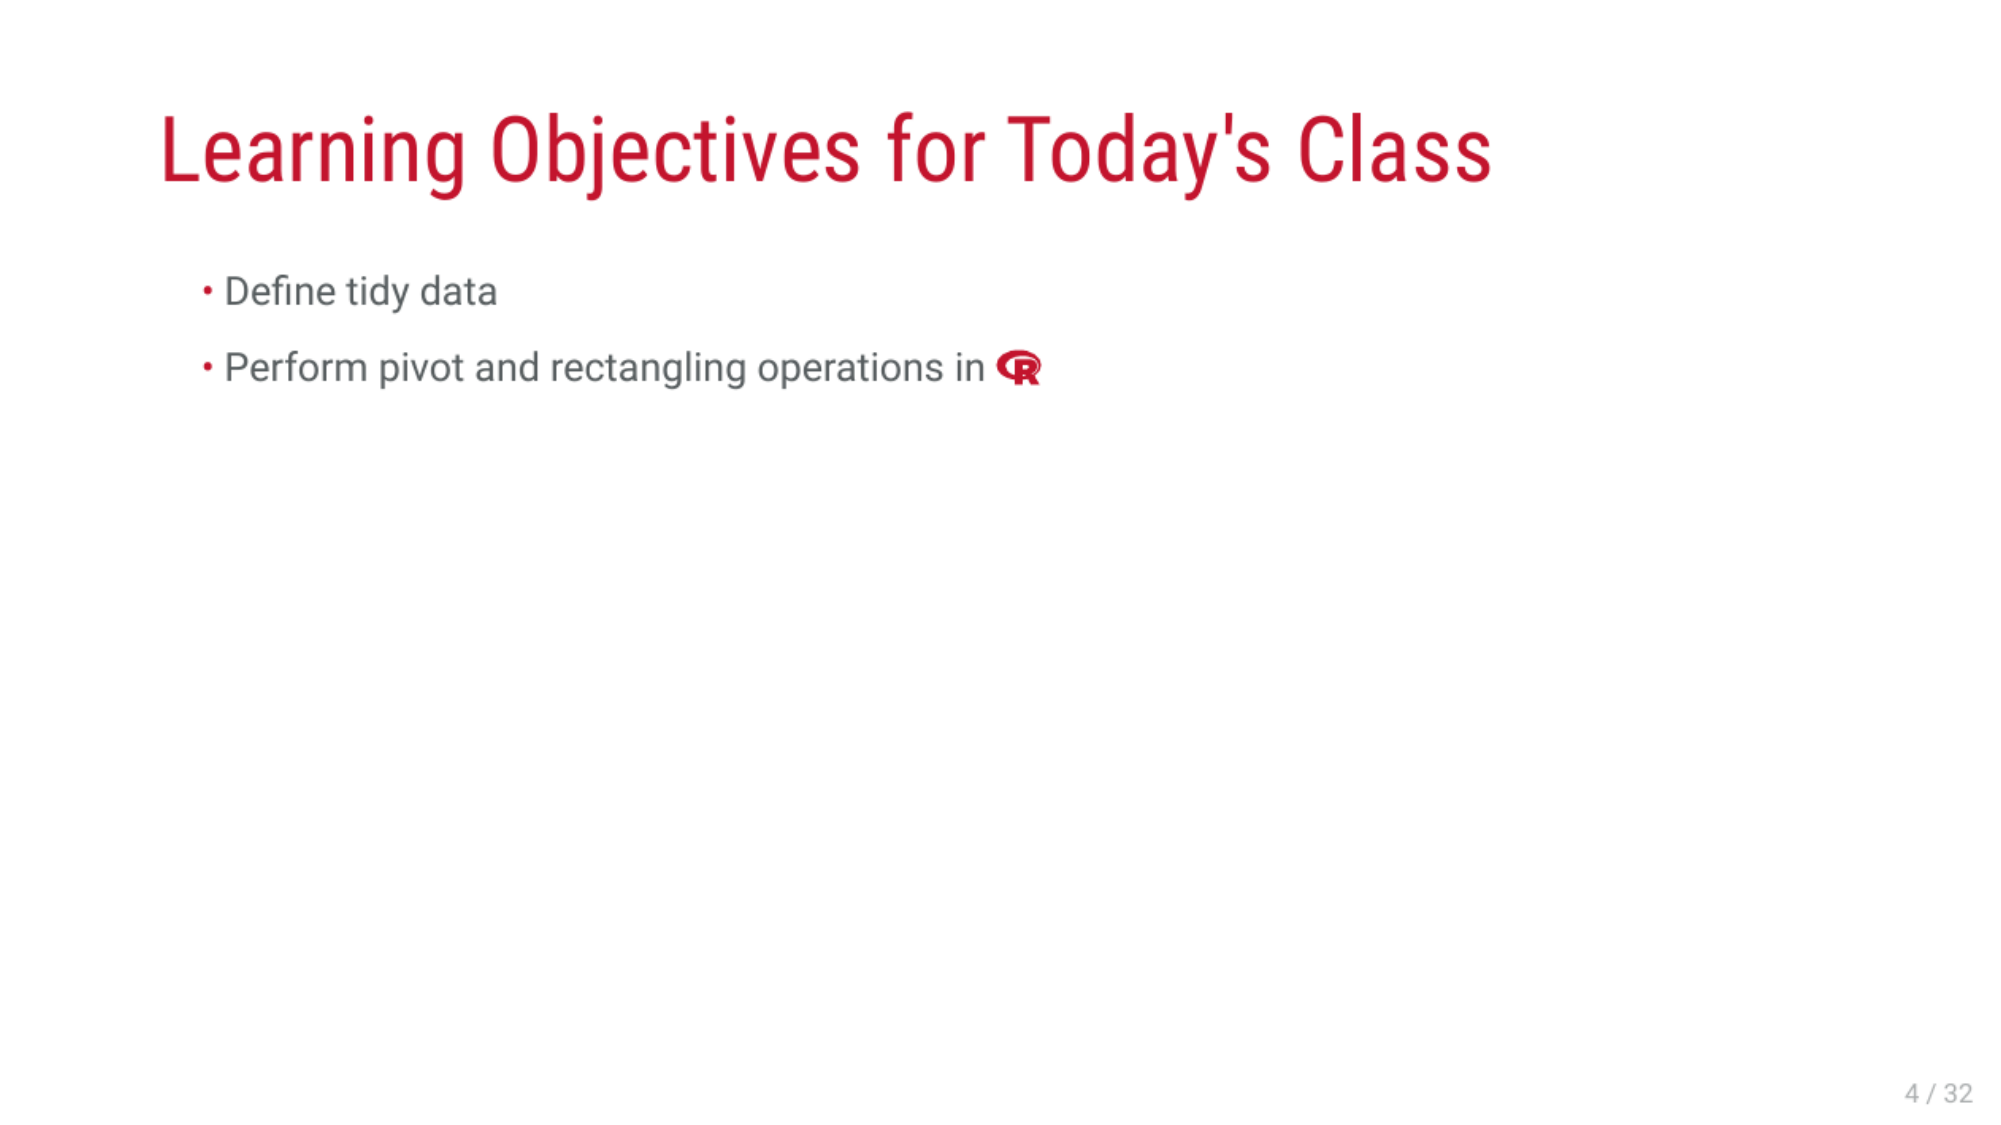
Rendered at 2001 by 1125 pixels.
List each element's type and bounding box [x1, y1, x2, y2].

list [0, 0, 2000, 1125]
